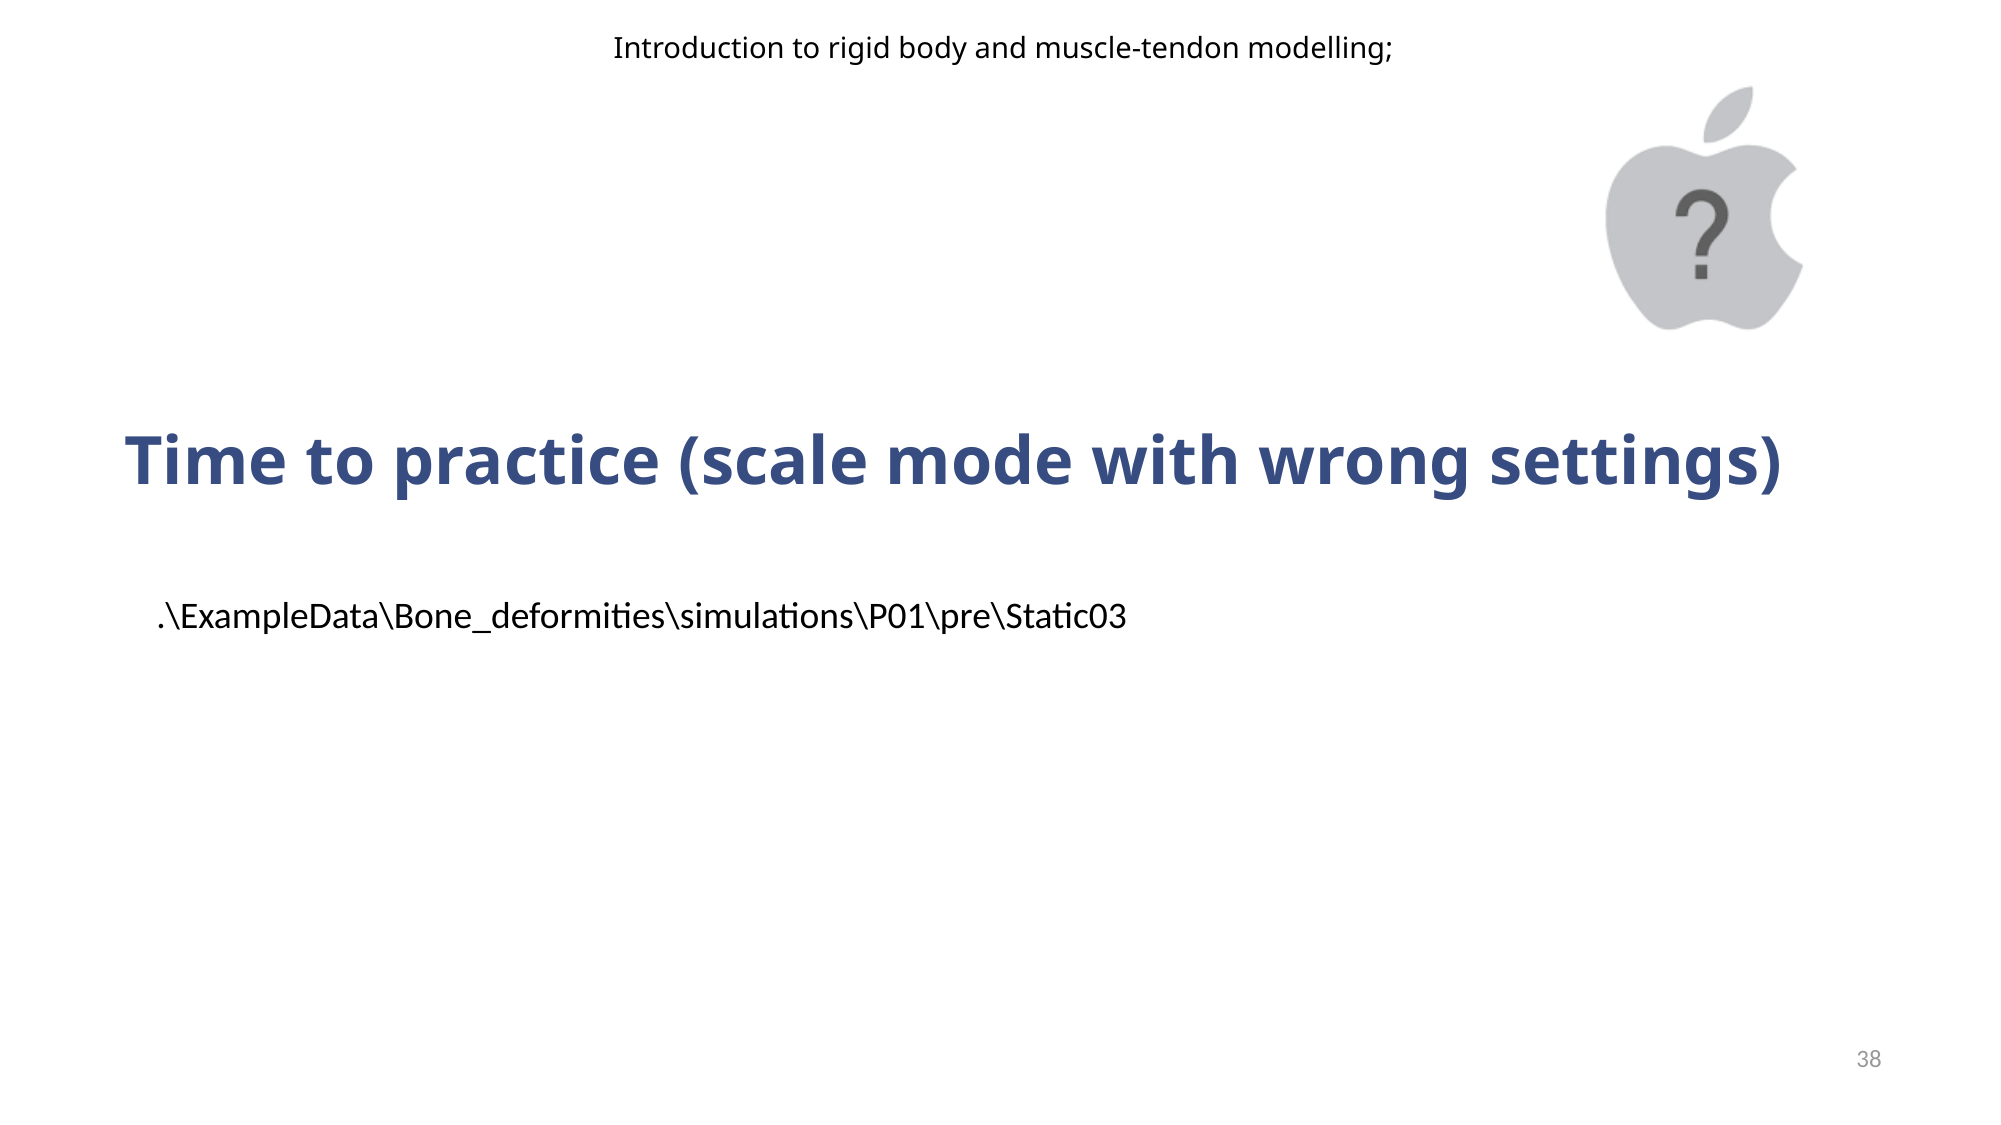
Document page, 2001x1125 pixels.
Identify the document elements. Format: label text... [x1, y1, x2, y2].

slide_number 38 [1375, 1042, 1882, 1103]
picture [1490, 72, 1931, 353]
text_box .\ExampleData\Bone_deformities\simulations\P01\pre\Static03 [141, 583, 1533, 644]
text_box Introduction to rigid body and muscle-tendon modelling; [335, 22, 1665, 72]
title Time to practice (scale mode with wrong settings) [109, 410, 1891, 520]
